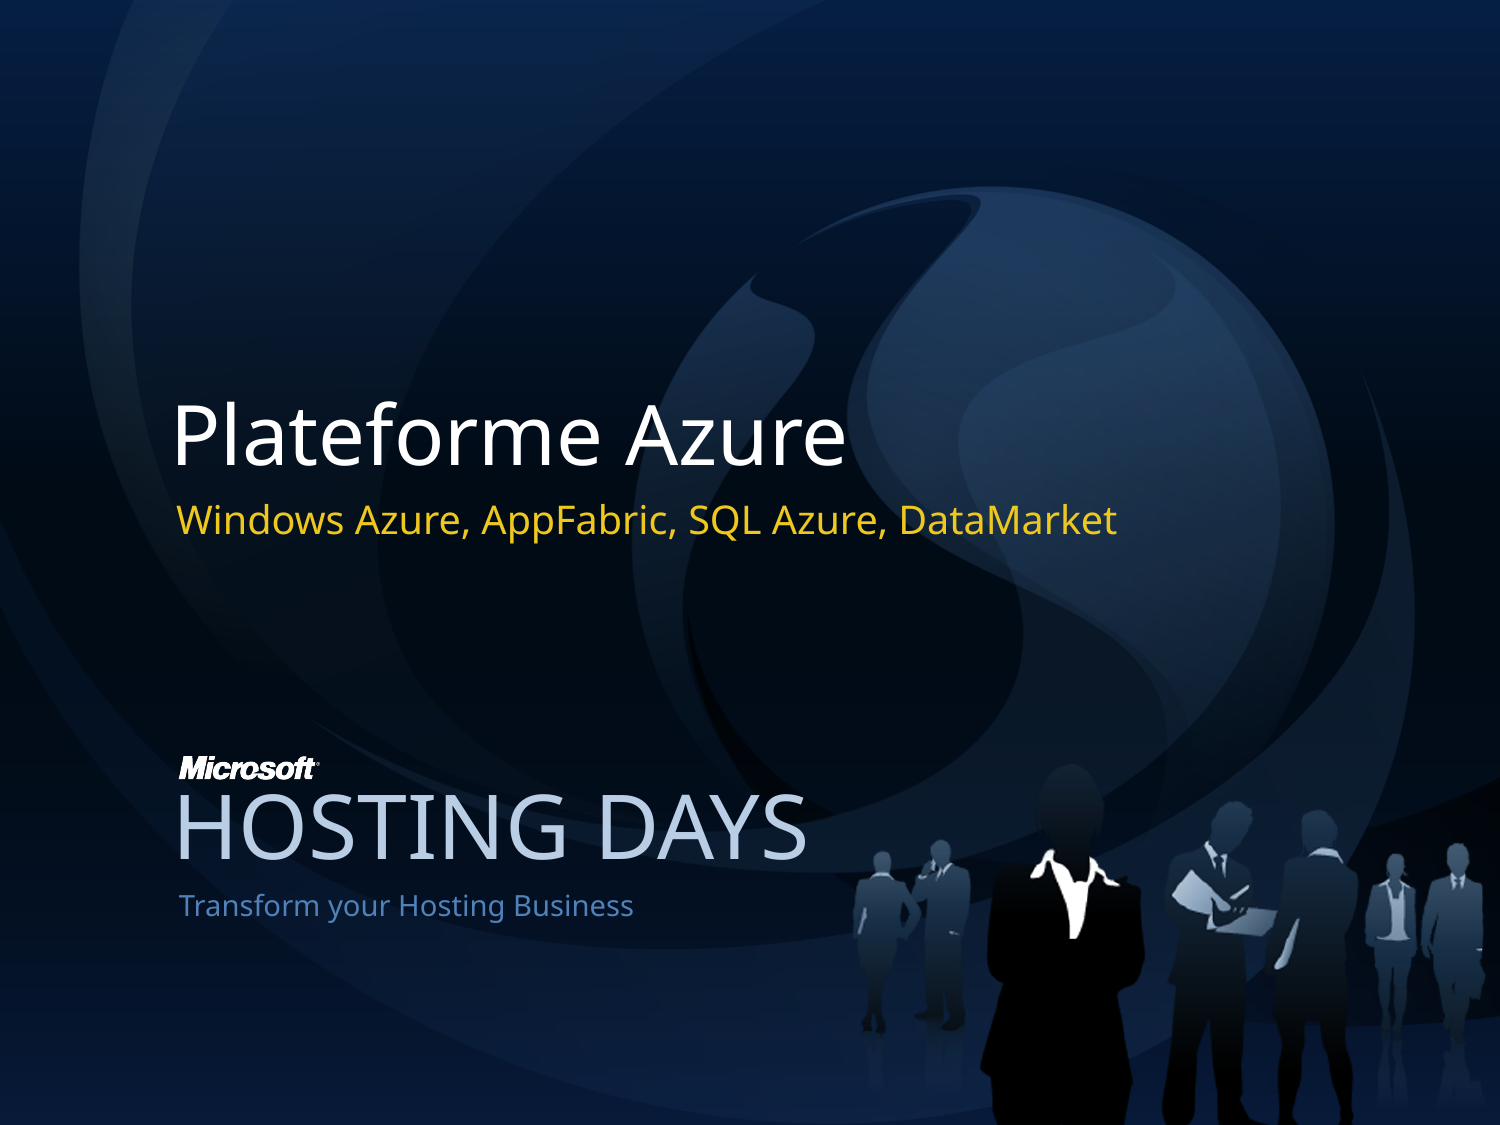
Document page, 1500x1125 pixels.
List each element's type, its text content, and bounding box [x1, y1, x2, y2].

picture [0, 0, 1500, 1125]
title Plateforme Azure [155, 375, 1431, 476]
subtitle Windows Azure, AppFabric, SQL Azure, DataMarket [161, 488, 1211, 588]
